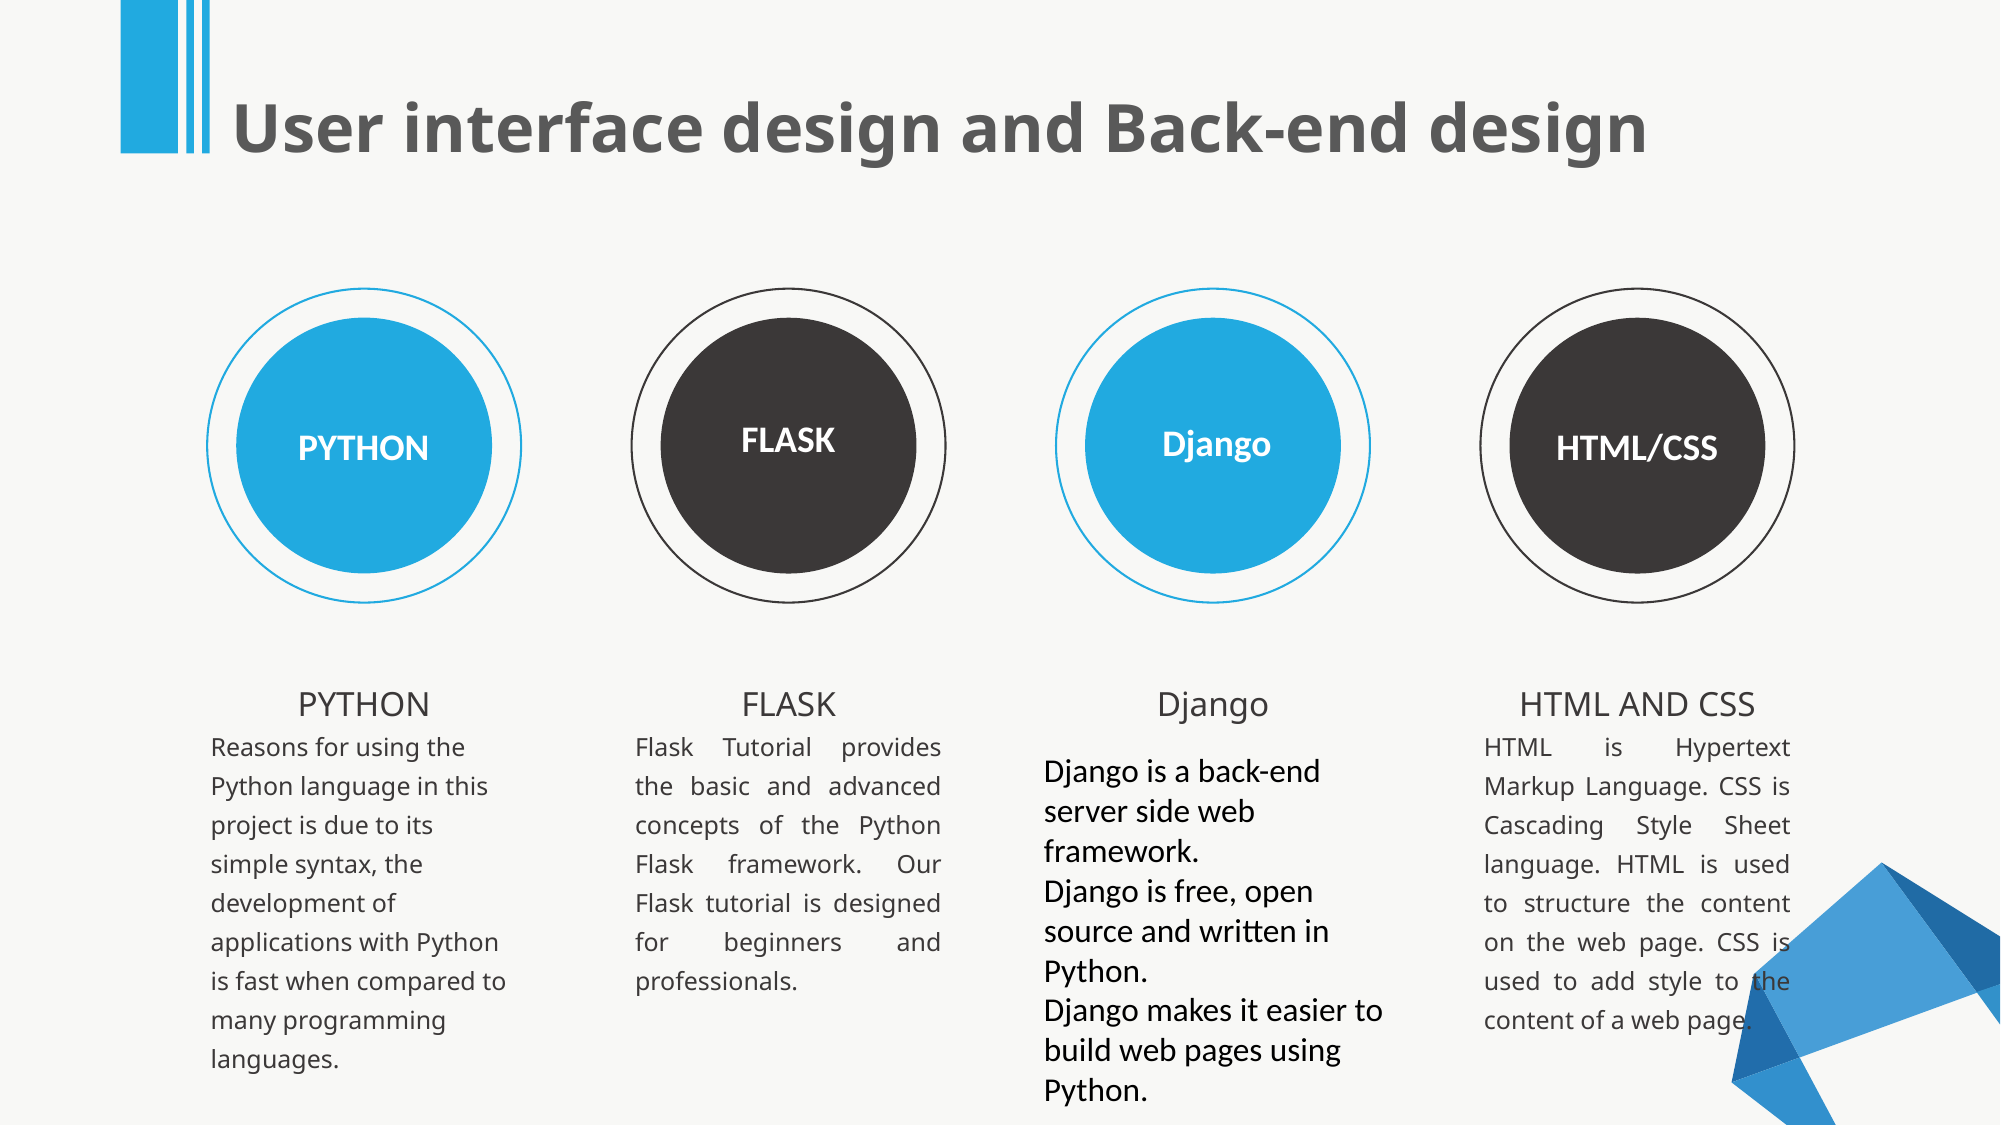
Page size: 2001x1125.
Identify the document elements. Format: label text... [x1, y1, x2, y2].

text_box Django is a back-end server side web framework. Django is free, open source and written in Python. Django makes it easier to build web pages using Python. [1029, 741, 1408, 1116]
text_box HTML/CSS [1541, 415, 1734, 476]
text_box [630, 287, 947, 604]
text_box [201, 0, 211, 154]
text_box PYTHON Reasons for using the Python language in this project is due to its simple syntax, the development of applications with Python is fast when compared to many programming languages. [195, 663, 533, 1081]
text_box PYTHON [283, 415, 445, 476]
text_box [1479, 287, 1796, 604]
text_box Django [1044, 663, 1382, 731]
text_box [185, 0, 195, 154]
text_box [206, 287, 523, 604]
text_box FLASK Flask Tutorial provides the basic and advanced concepts of the Python Flask framework. Our Flask tutorial is designed for beginners and professionals. [620, 663, 957, 1003]
text_box User interface design and Back-end design [231, 69, 1813, 262]
text_box [120, 0, 179, 154]
text_box HTML AND CSS HTML is Hypertext Markup Language. CSS is Cascading Style Sheet language. HTML is used to structure the content on the web page. CSS is used to add style to the content of a web page. [1469, 663, 1806, 1042]
text_box FLASK [726, 407, 851, 468]
text_box [1054, 287, 1371, 604]
text_box Django [1147, 412, 1287, 472]
